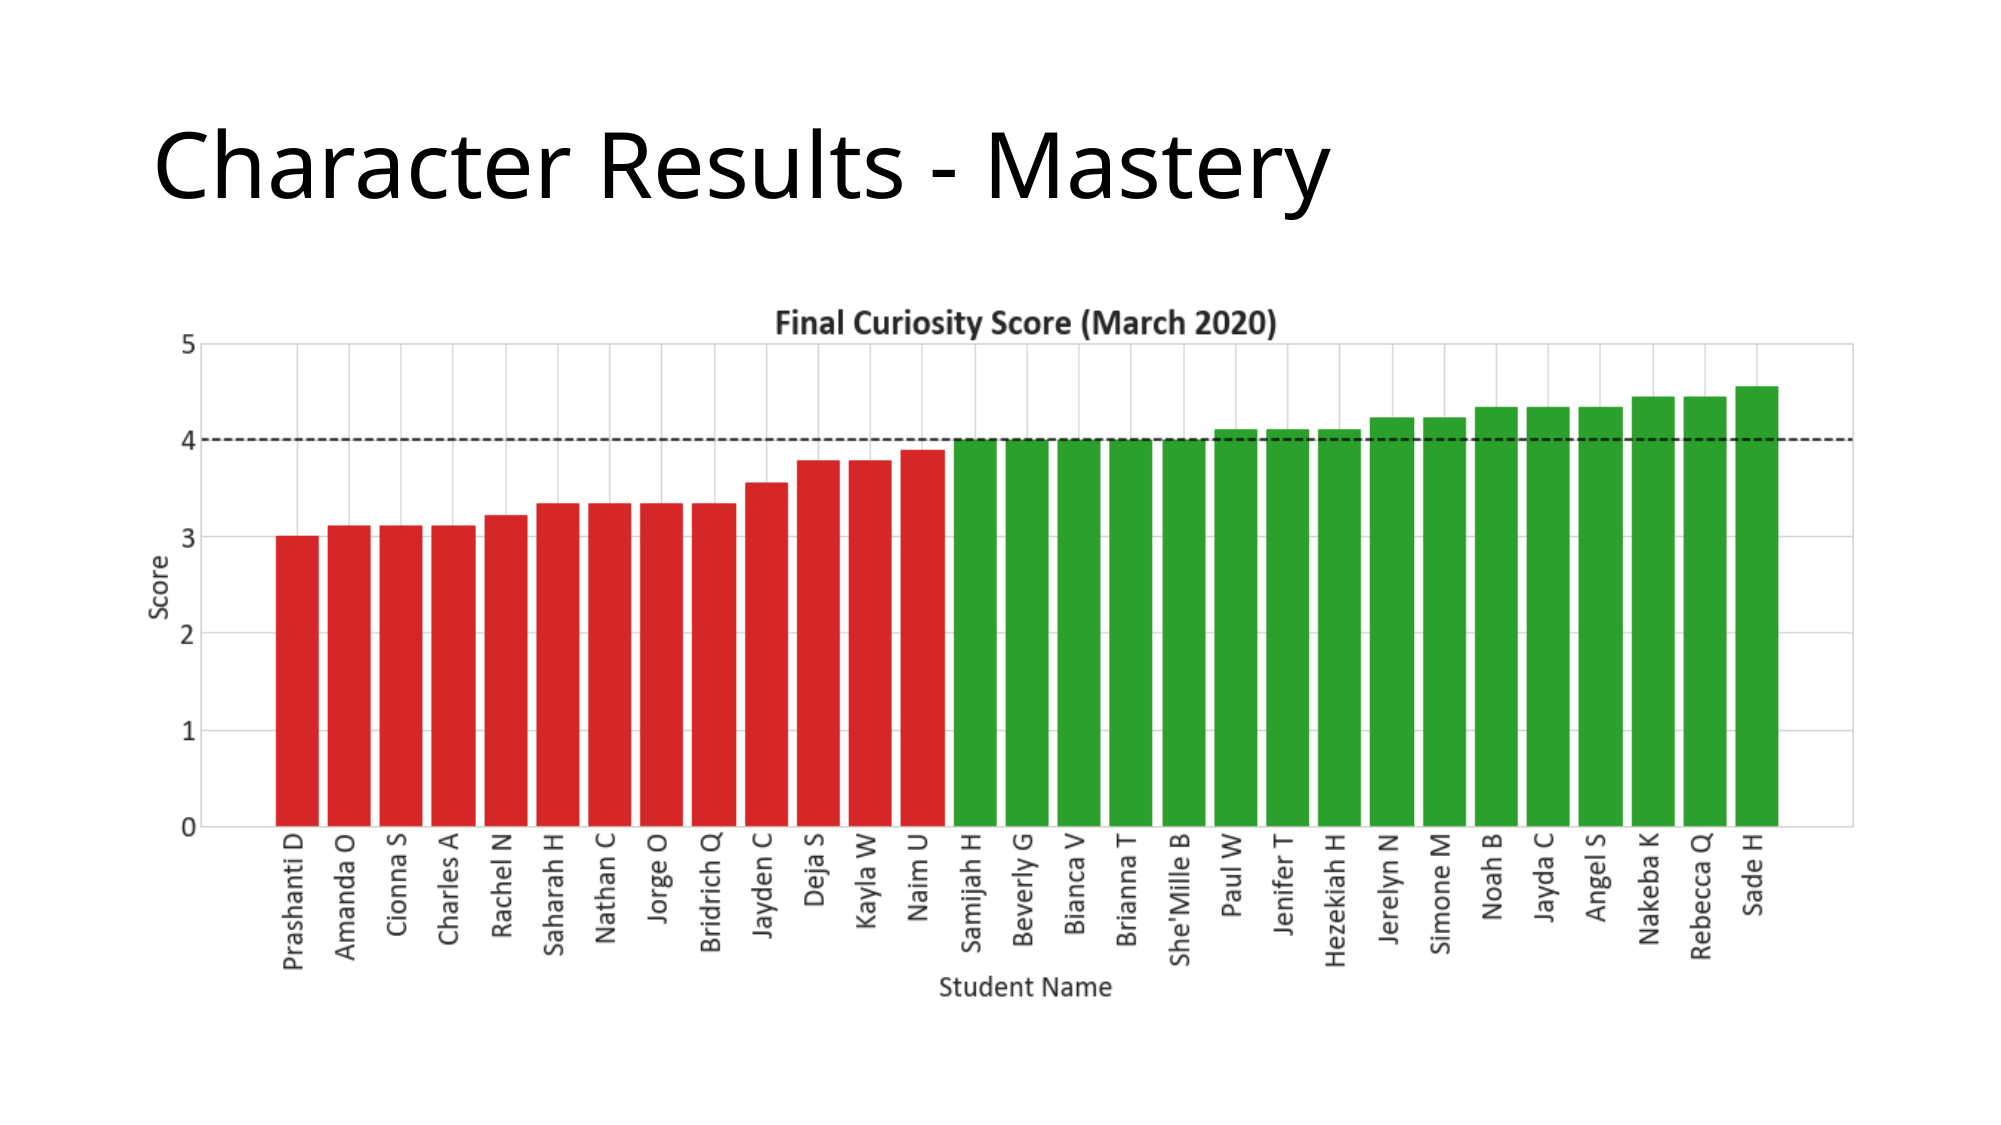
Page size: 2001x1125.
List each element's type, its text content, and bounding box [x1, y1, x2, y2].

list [137, 299, 1863, 1013]
title Character Results - Mastery [137, 59, 1863, 278]
